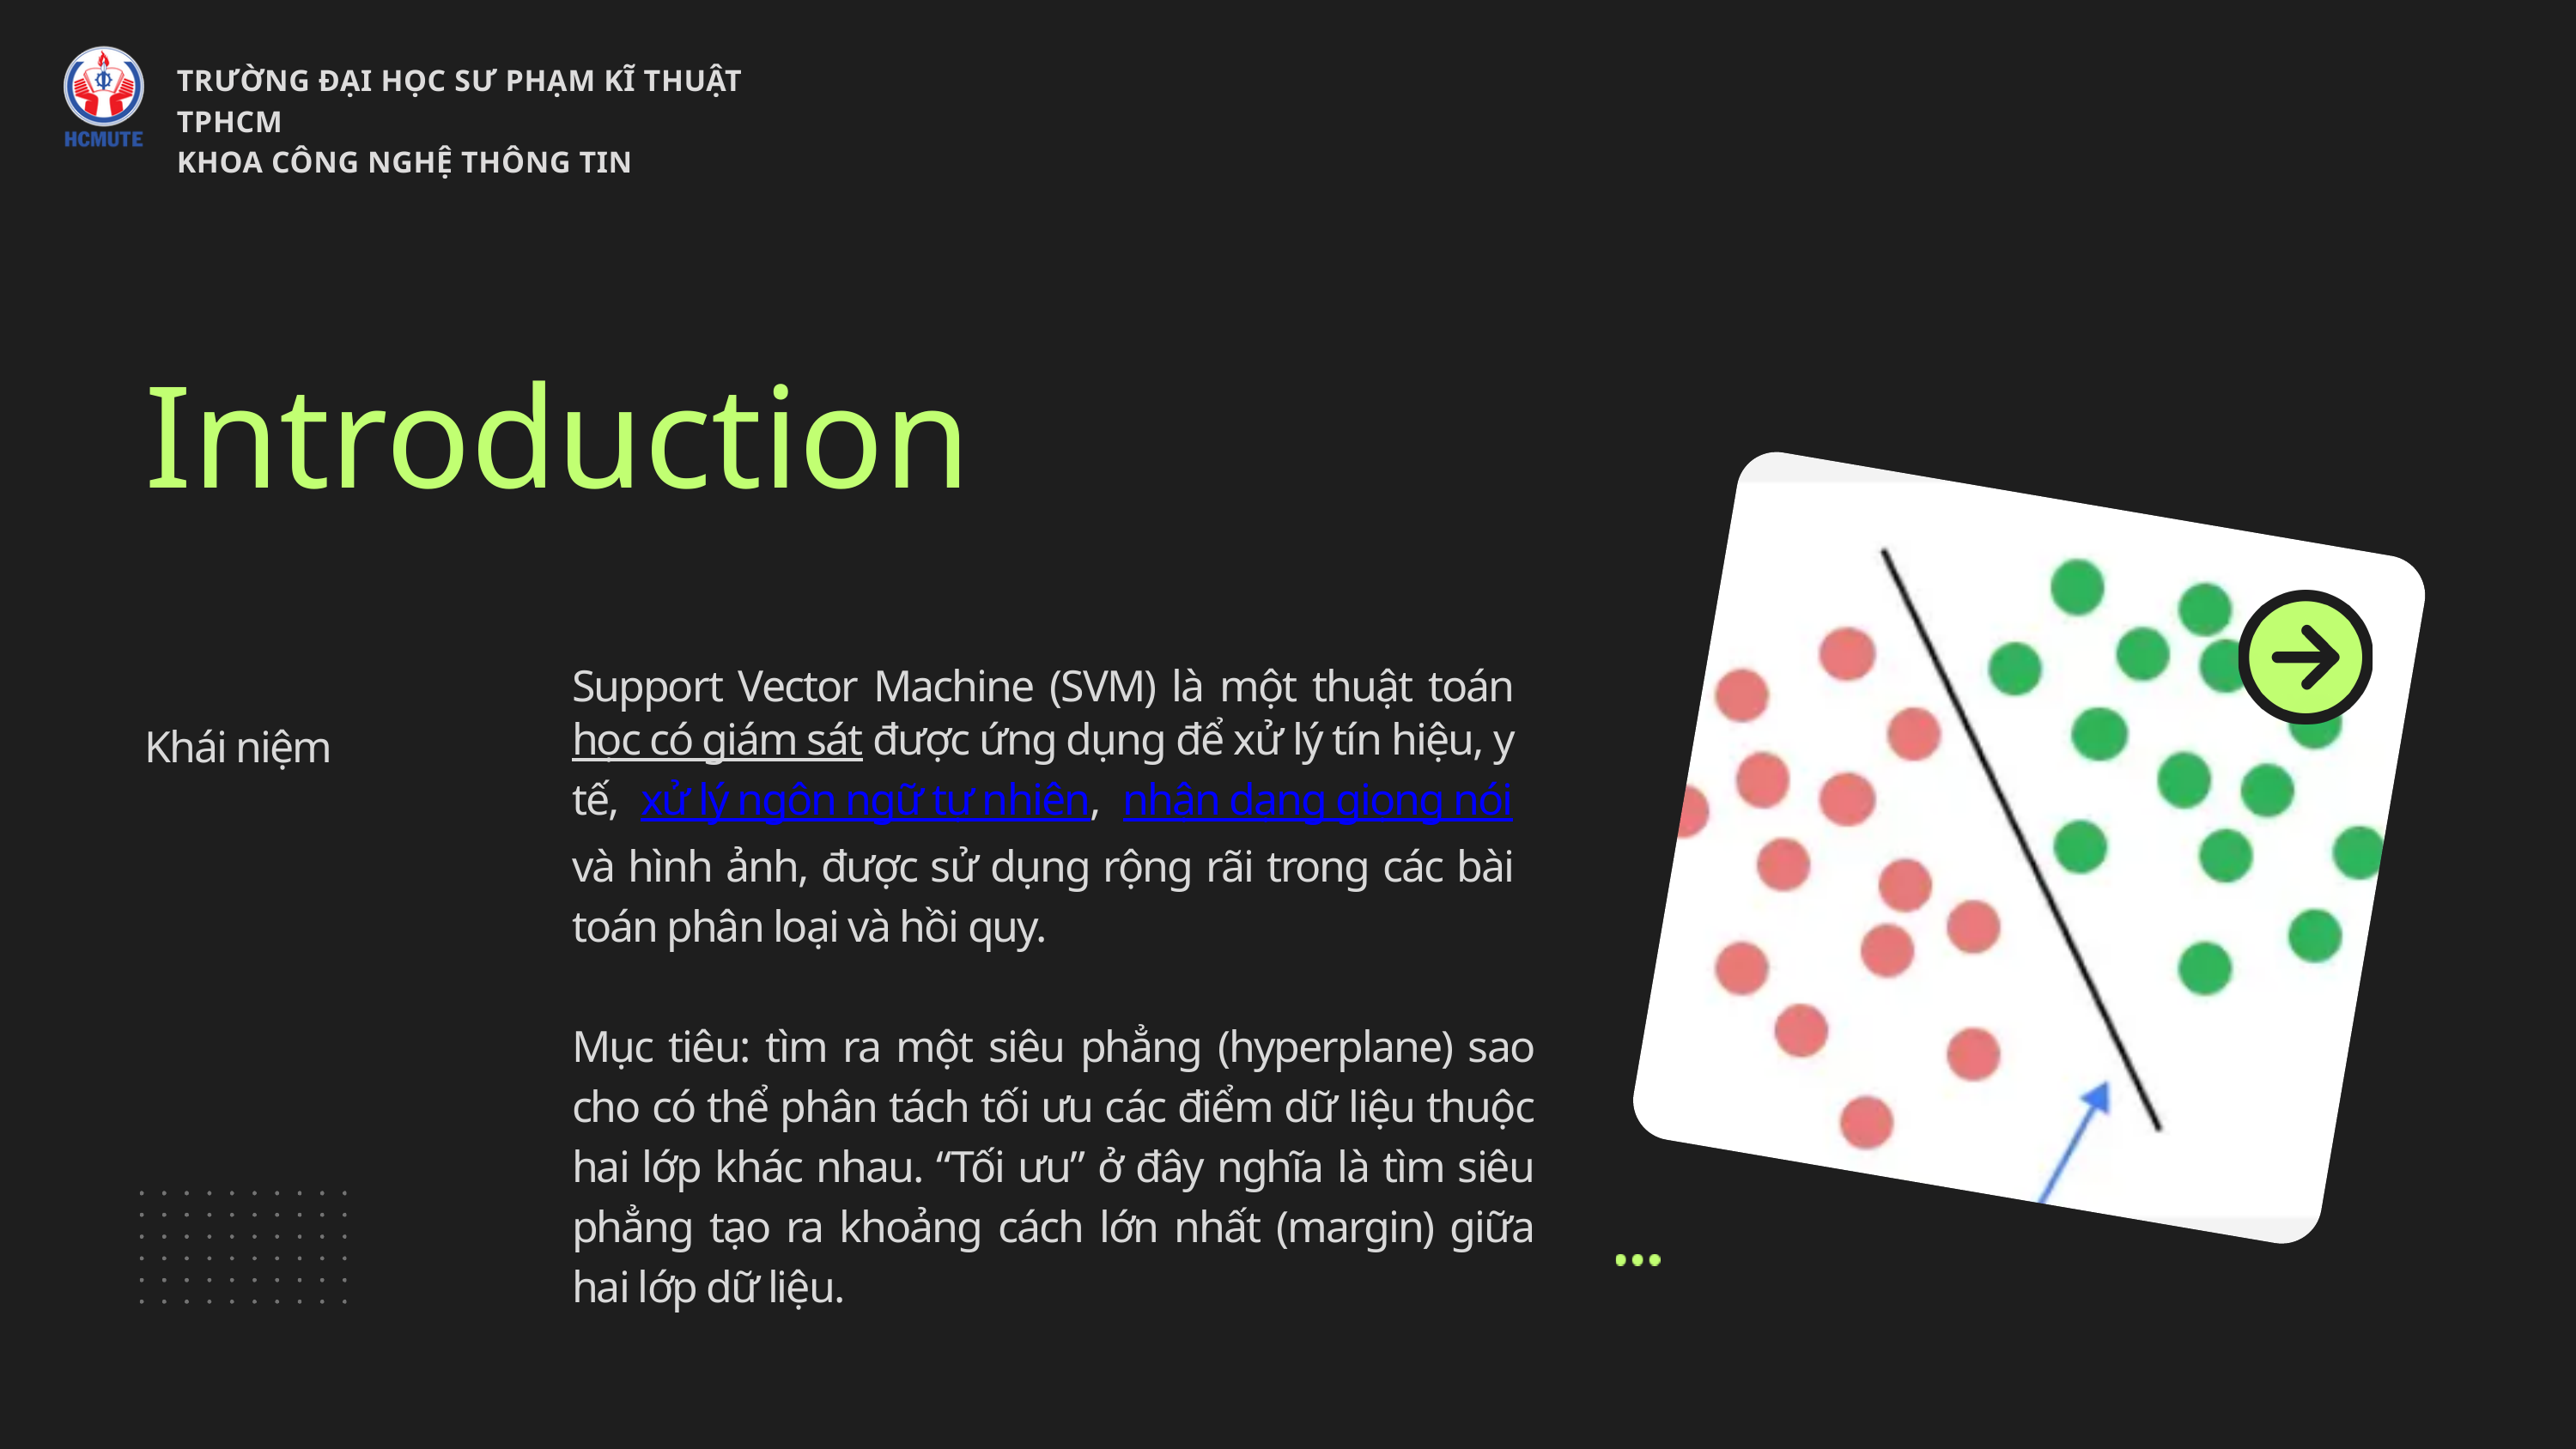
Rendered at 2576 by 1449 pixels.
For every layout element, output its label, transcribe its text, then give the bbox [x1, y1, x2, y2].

text_box Mục tiêu: tìm ra một siêu phẳng (hyperplane) sao cho có thể phân tách tối ưu các điểm dữ liệu thuộc hai lớp khác nhau. “Tối ưu” ở đây nghĩa là tìm siêu phẳng tạo ra khoảng cách lớn nhất (margin) giữa hai lớp dữ liệu. [572, 1010, 1534, 1312]
text_box Introduction [144, 390, 1616, 517]
text_box Khái niệm [144, 711, 627, 772]
text_box [1615, 1254, 1661, 1266]
picture [1735, 452, 2055, 499]
text_box [139, 1191, 347, 1304]
picture [1633, 824, 1680, 1143]
picture [2002, 1197, 2324, 1244]
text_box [39, 31, 811, 162]
text_box Support Vector Machine (SVM) là một thuật toán học có giám sát được ứng dụng để xử lý tín hiệu, y tế, xử lý ngôn ngữ tự nhiên, nhận dạng giọng nói và hình ảnh, được sử dụng rộng rãi trong các bài toán phân loại và hồi quy. [571, 650, 1514, 1011]
picture [2379, 554, 2426, 873]
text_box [1680, 499, 2379, 1197]
